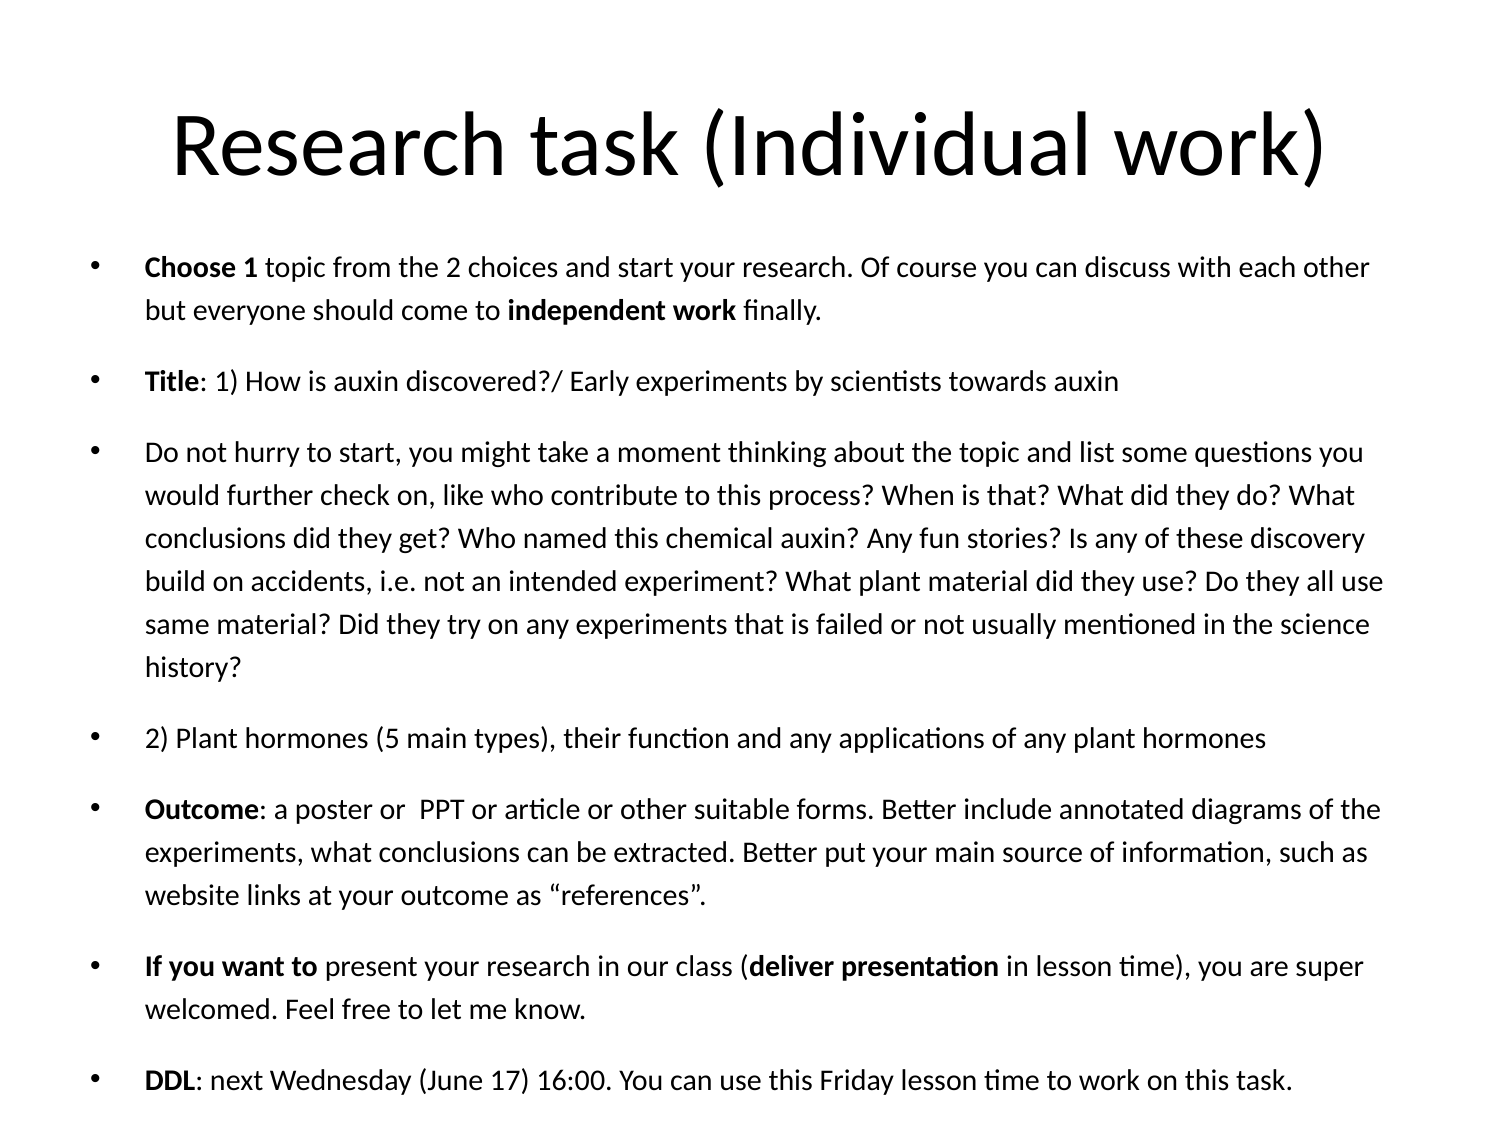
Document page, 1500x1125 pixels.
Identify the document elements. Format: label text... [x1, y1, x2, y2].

title Research task (Individual work) [75, 45, 1425, 232]
list Choose 1 topic from the 2 choices and start your research. Of course you can discuss with each other but everyone should come to independent work finally. Title: 1) How is auxin discovered?/ Early experiments by scientists towards auxin Do not hurry to start, you might take a moment thinking about the topic and list some questions you would further check on, like who contribute to this process? When is that? What did they do? What conclusions did they get? Who named this chemical auxin? Any fun stories? Is any of these discovery build on accidents, i.e. not an intended experiment? What plant material did they use? Do they all use same material? Did they try on any experiments that is failed or not usually mentioned in the science history? 2) Plant hormones (5 main types), their function and any applications of any plant hormones Outcome: a poster or PPT or article or other suitable forms. Better include annotated diagrams of the experiments, what conclusions can be extracted. Better put your main source of information, such as website links at your outcome as “references”. If you want to present your research in our class (deliver presentation in lesson time), you are super welcomed. Feel free to let me know. DDL: next Wednesday (June 17) 16:00. You can use this Friday lesson time to work on this task. [75, 232, 1425, 1106]
